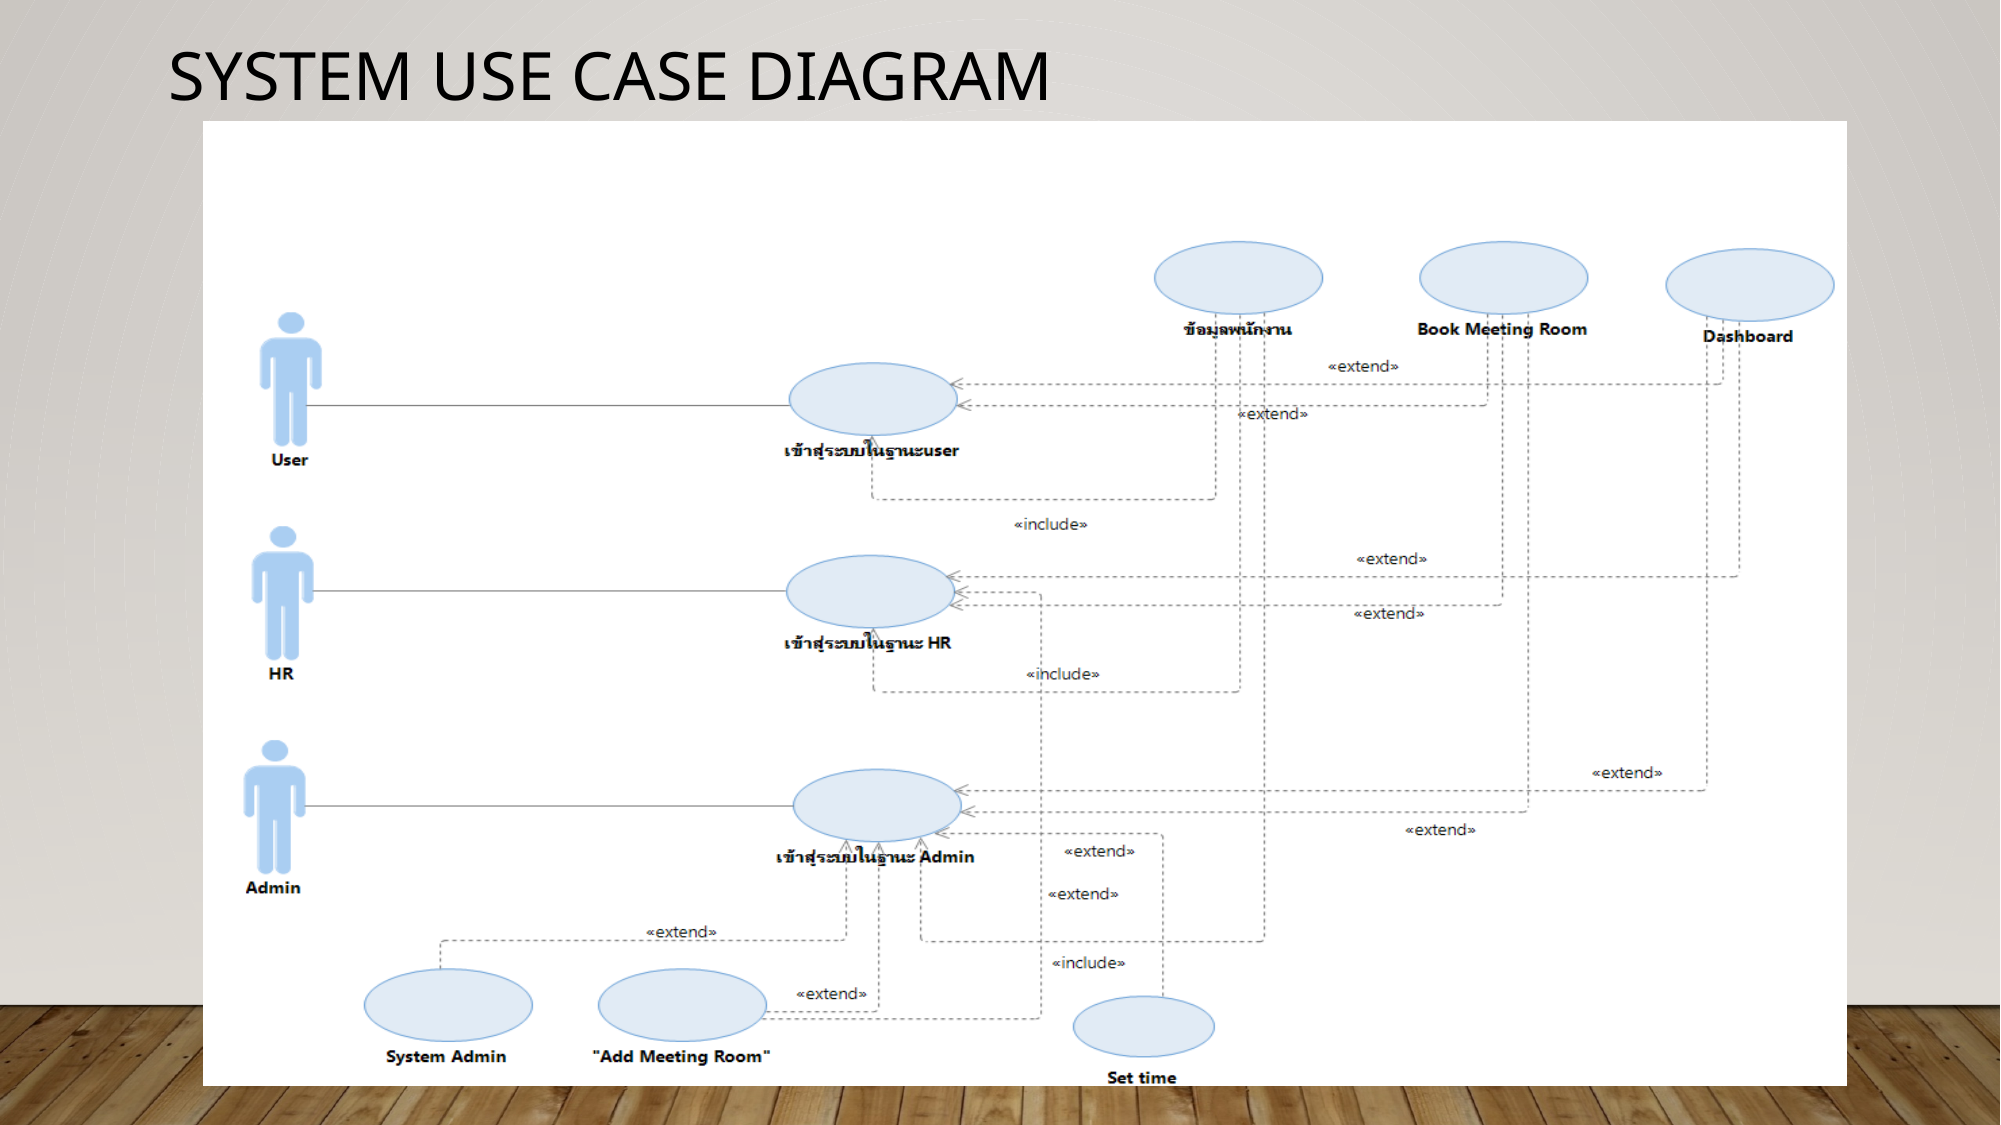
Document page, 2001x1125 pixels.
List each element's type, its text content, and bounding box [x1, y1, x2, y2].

picture [0, 121, 2000, 1125]
title System use case diagram [153, 35, 1729, 208]
